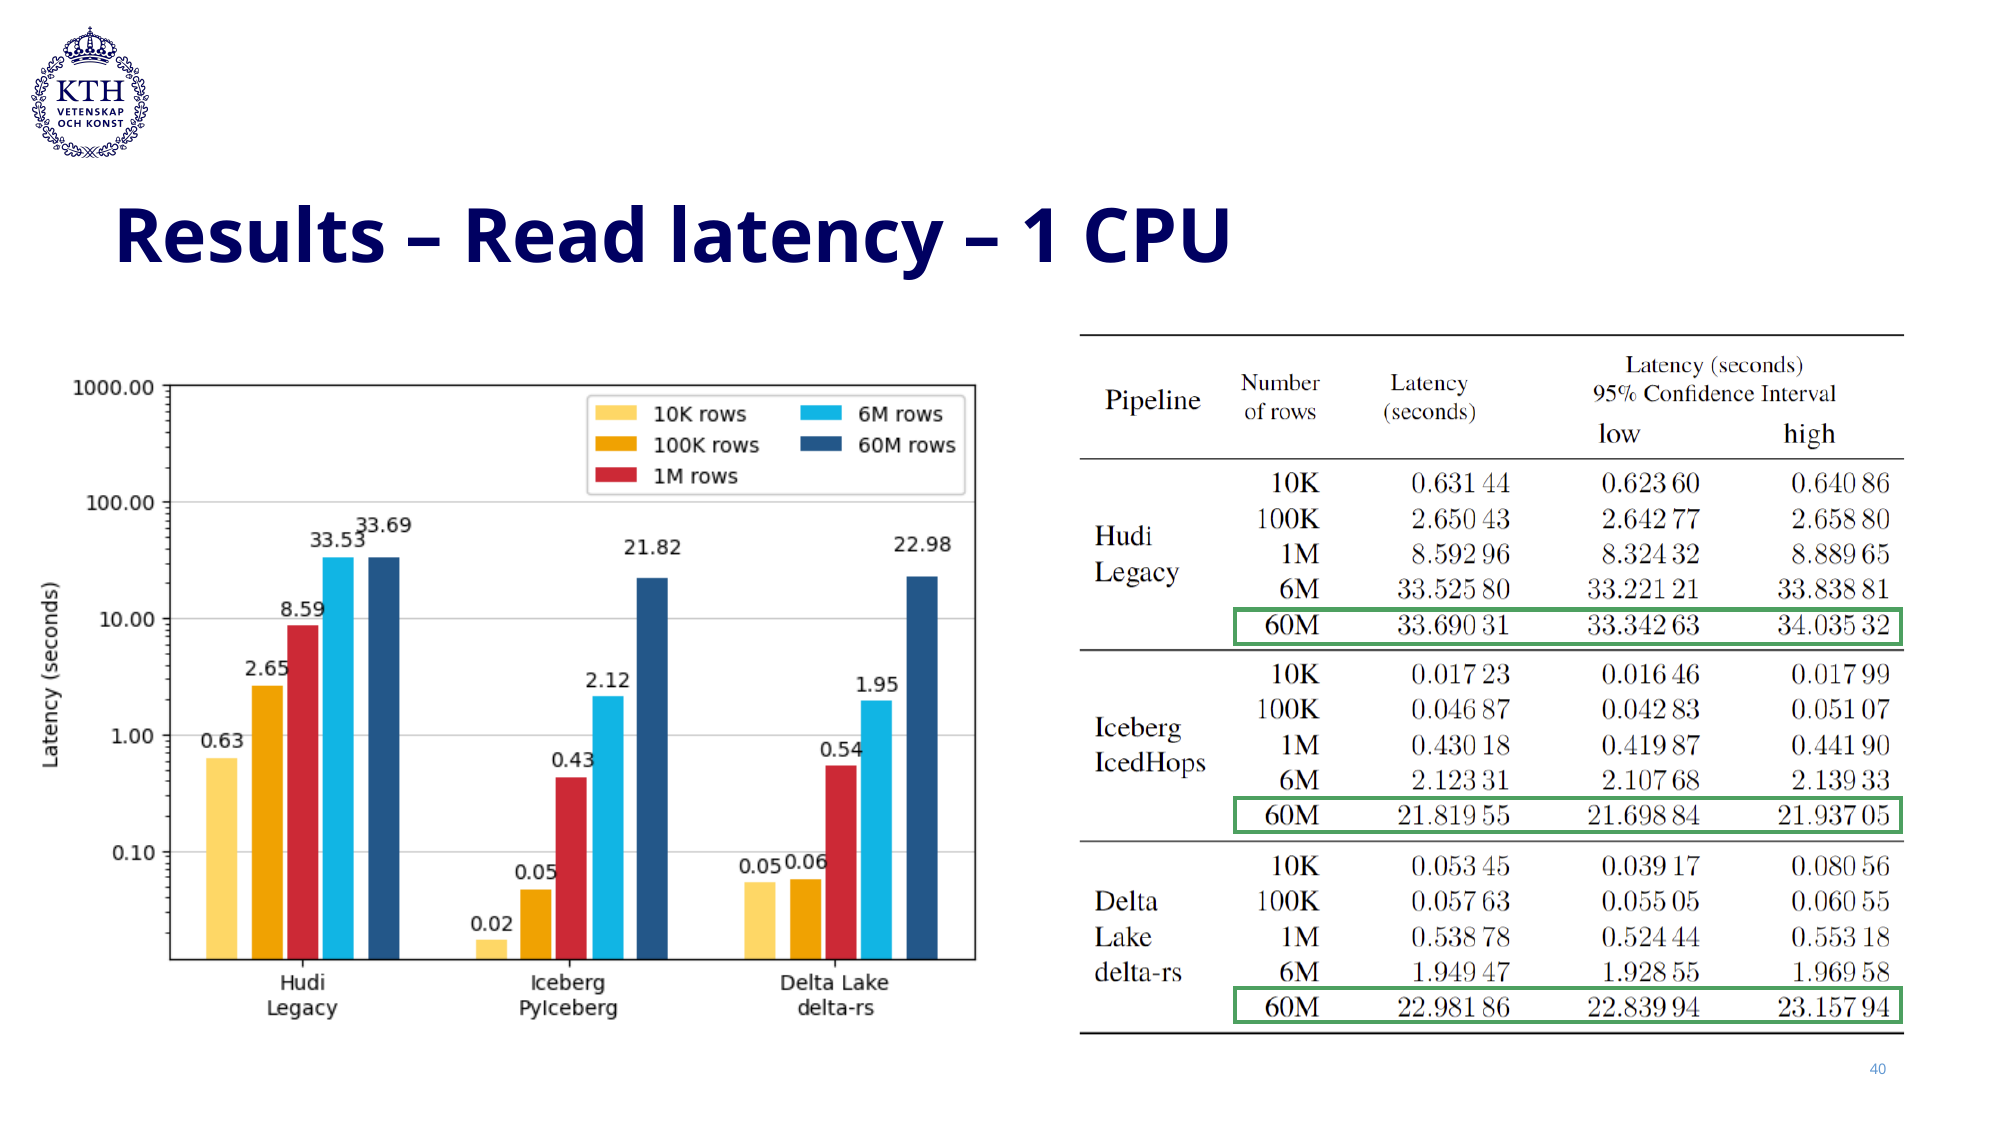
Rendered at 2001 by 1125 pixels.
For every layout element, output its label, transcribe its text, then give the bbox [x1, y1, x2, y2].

title Results – Read latency – 1 CPU [98, 179, 1902, 273]
picture [31, 26, 149, 158]
slide_number 40 [1451, 1061, 1902, 1078]
picture [1074, 326, 1913, 1038]
picture [28, 314, 988, 1027]
